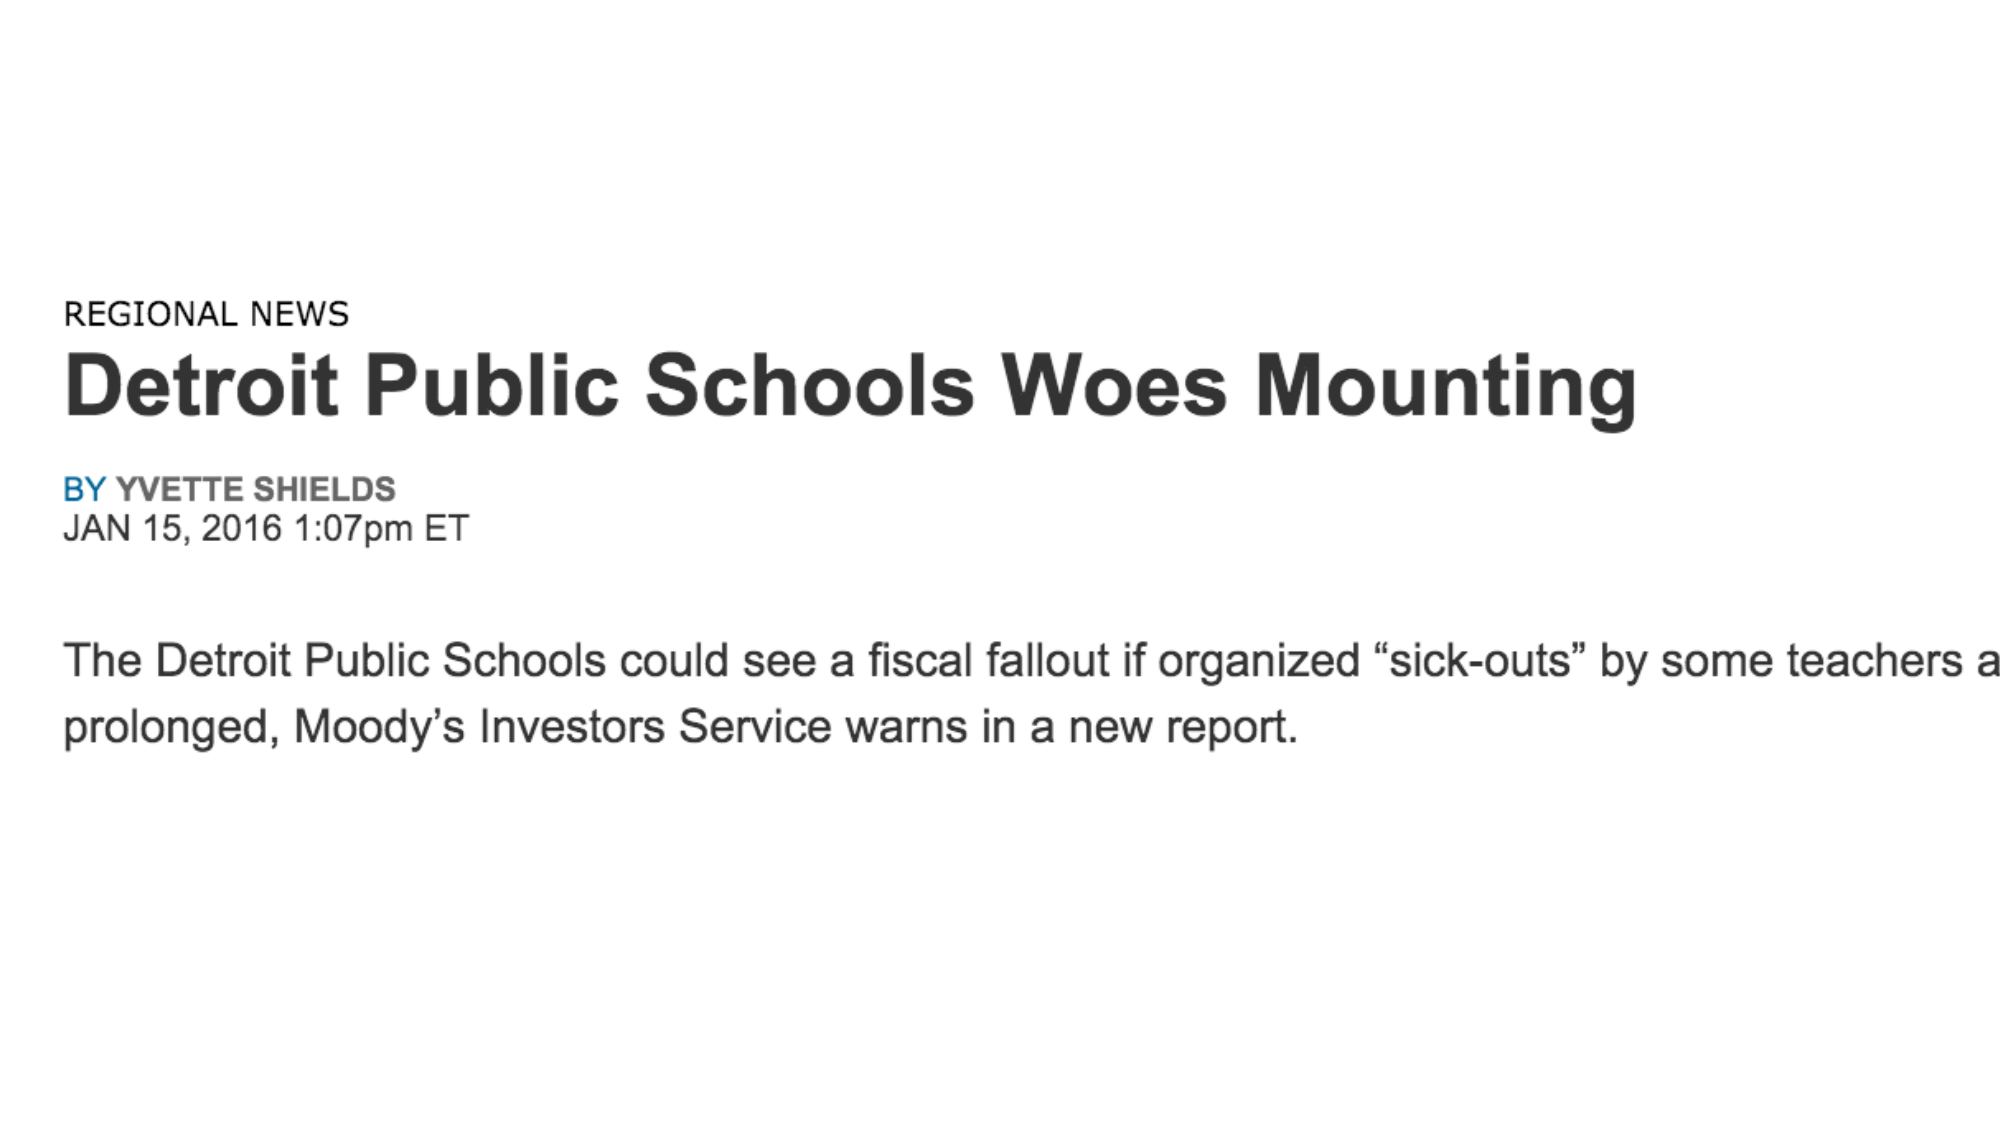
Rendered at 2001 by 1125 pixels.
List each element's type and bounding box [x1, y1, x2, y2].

list [40, 270, 2000, 812]
